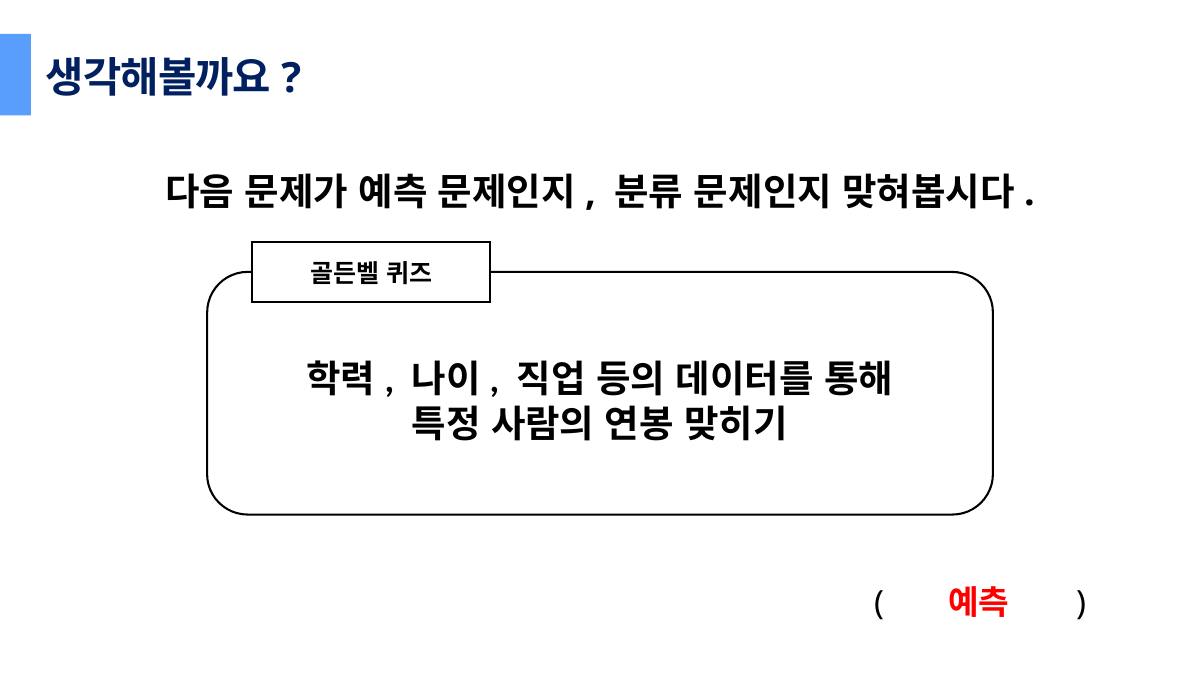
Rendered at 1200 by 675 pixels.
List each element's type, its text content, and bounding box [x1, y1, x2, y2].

text_box 골든벨 퀴즈 [251, 241, 491, 303]
text_box 생각해볼까요? [32, 43, 712, 109]
text_box ( ) [1025, 574, 1102, 629]
text_box [206, 270, 994, 347]
text_box [0, 33, 32, 116]
text_box ( ) [859, 574, 933, 629]
text_box 학력, 나이, 직업 등의 데이터를 통해 특정 사람의 연봉 맞히기 [202, 347, 998, 453]
text_box [206, 453, 994, 516]
text_box 다음 문제가 예측 문제인지, 분류 문제인지 맞혀봅시다. [126, 160, 1074, 221]
text_box 예측 [933, 573, 1025, 629]
